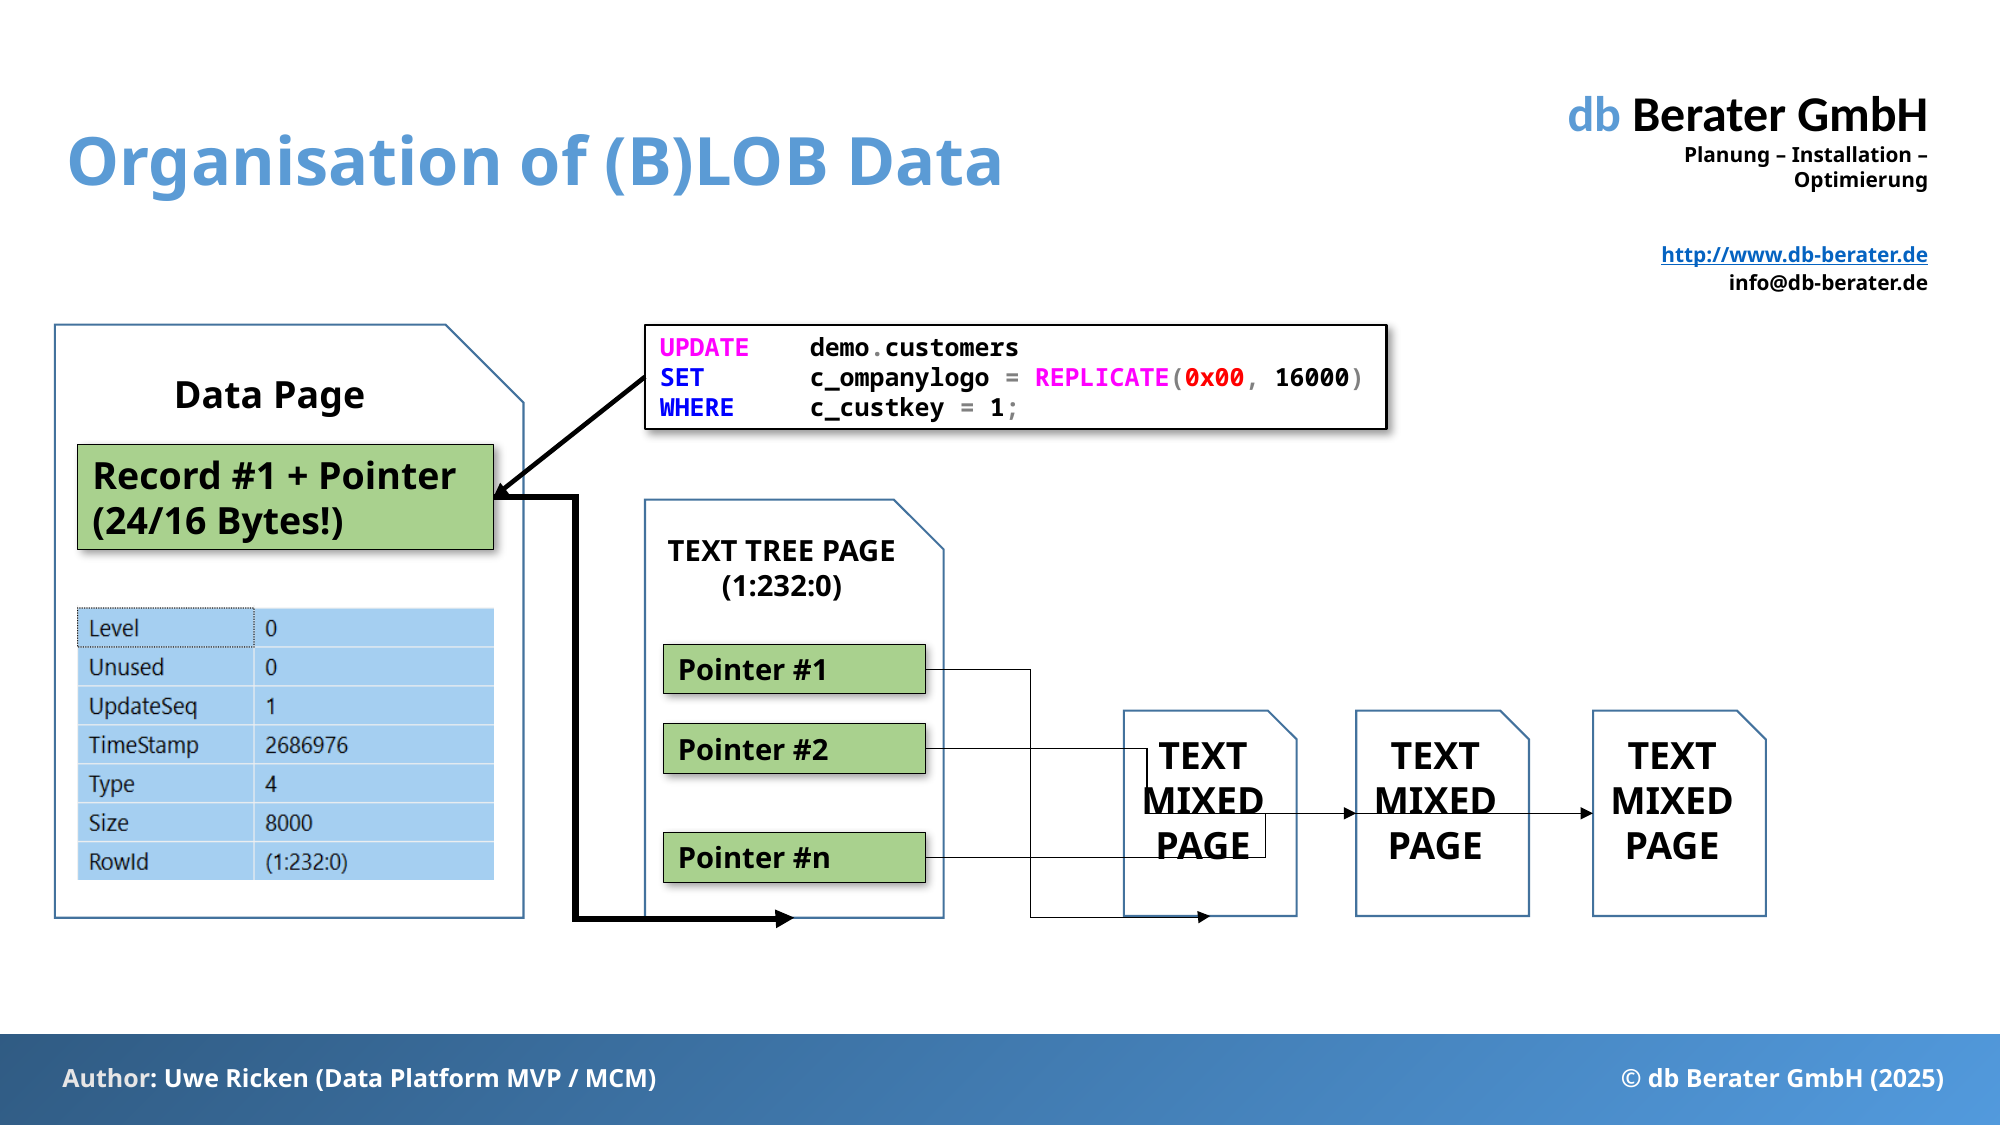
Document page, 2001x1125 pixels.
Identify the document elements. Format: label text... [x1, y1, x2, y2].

text_box TEXT TREE PAGE (1:232:0) [643, 498, 945, 919]
text_box Pointer #2 [663, 723, 925, 774]
text_box Record #1 + Pointer (24/16 Bytes!) [77, 444, 493, 550]
text_box TEXT MIXEDPAGE [1443, 814, 1531, 857]
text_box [925, 749, 1443, 857]
text_box Pointer #n [663, 832, 925, 883]
picture [77, 605, 494, 880]
title Organisation of (B)LOB Data [54, 72, 1473, 256]
text_box TEXT MIXEDPAGE [1592, 709, 1767, 918]
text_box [925, 857, 1680, 916]
text_box Data Page [53, 323, 525, 919]
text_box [493, 377, 645, 498]
text_box TEXT MIXED PAGE [1124, 709, 1298, 749]
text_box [493, 498, 645, 709]
text_box TEXT MIXEDPAGE [1355, 709, 1531, 813]
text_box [925, 669, 1124, 749]
text_box UPDATE demo.customers SET c_ompanylogo = REPLICATE(0x00, 16000) WHERE c_custkey = 1; [645, 324, 1387, 430]
text_box Pointer #1 [663, 644, 926, 694]
